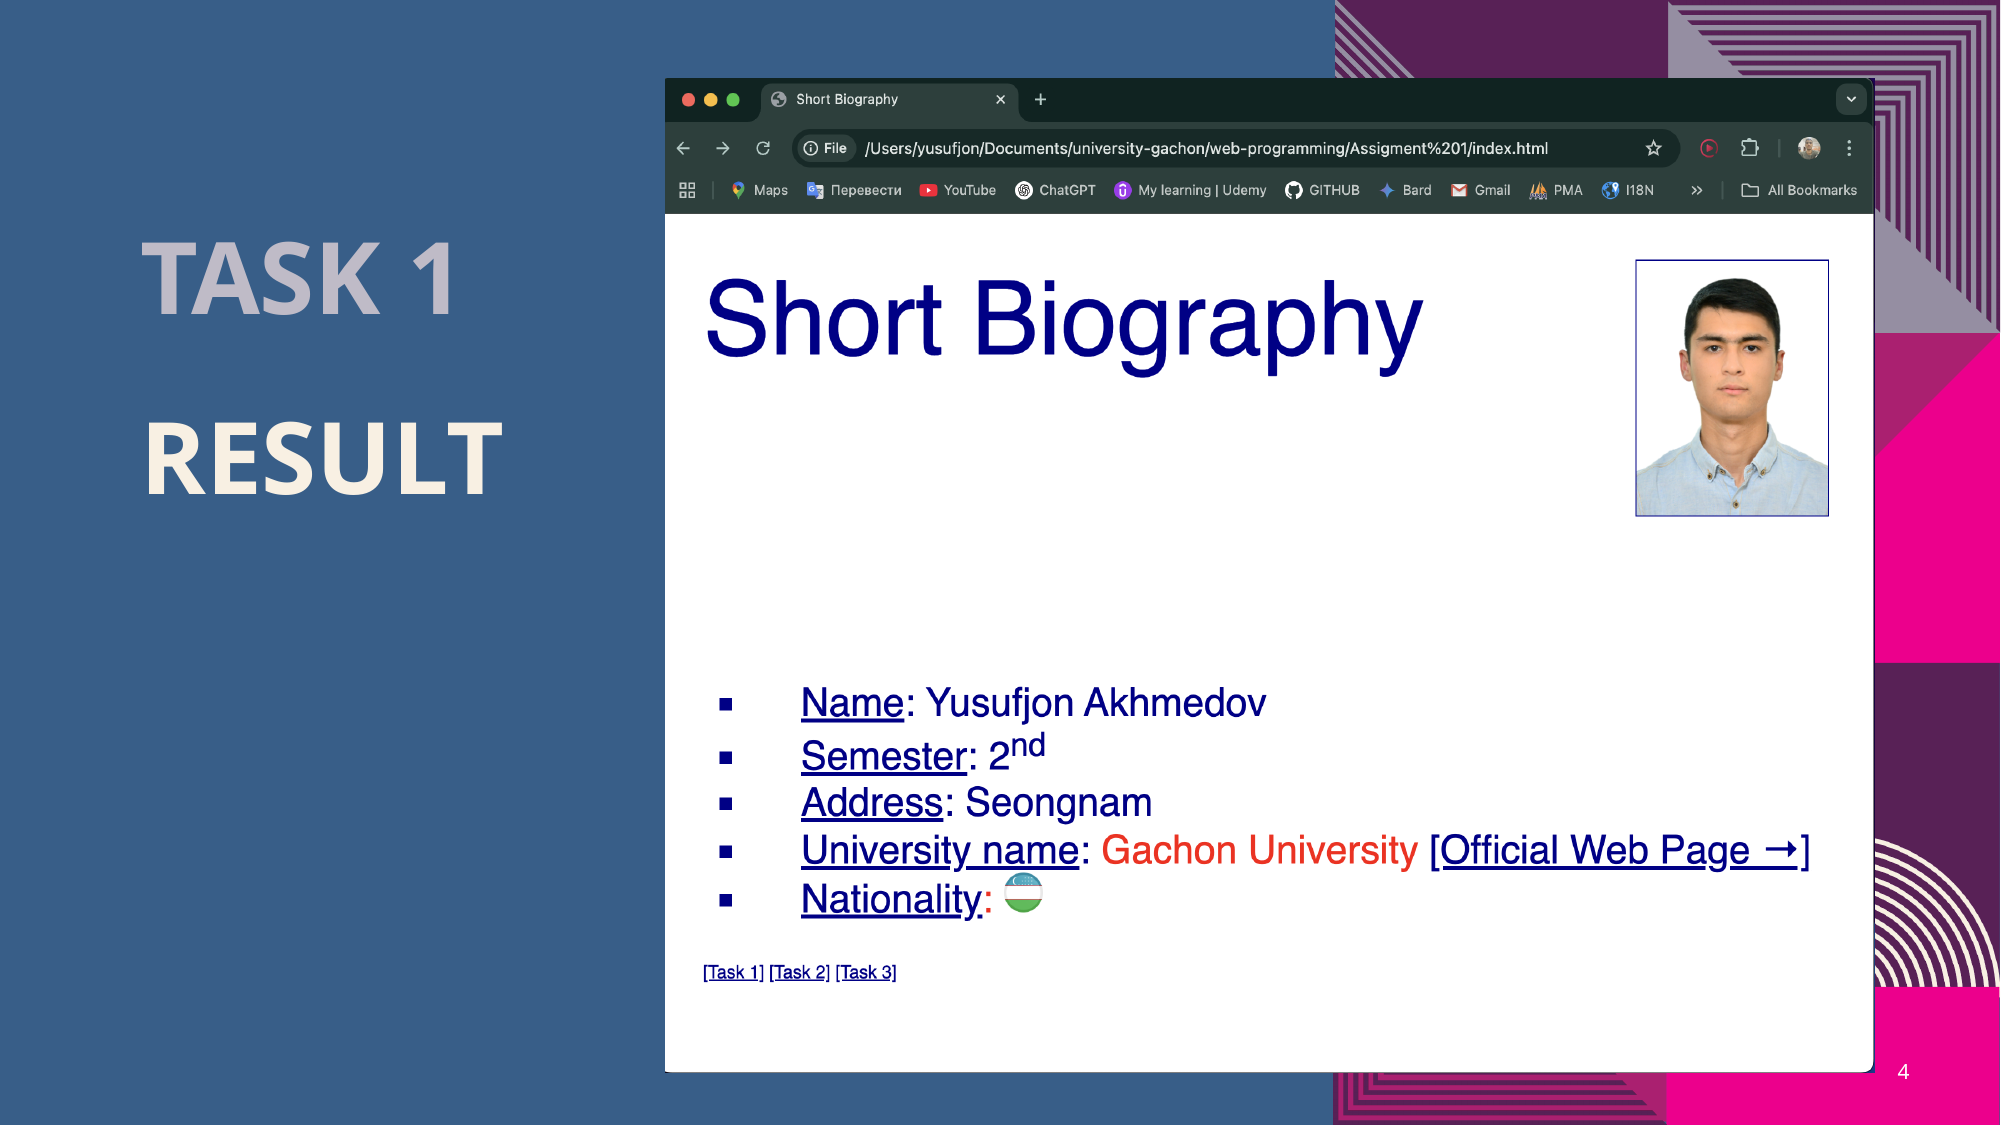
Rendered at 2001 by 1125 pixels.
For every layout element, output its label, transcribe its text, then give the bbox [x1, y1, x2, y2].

title TASK 1 RESULT [125, 146, 604, 965]
slide_number 4 [1849, 1042, 1925, 1103]
picture [665, 0, 2001, 1125]
